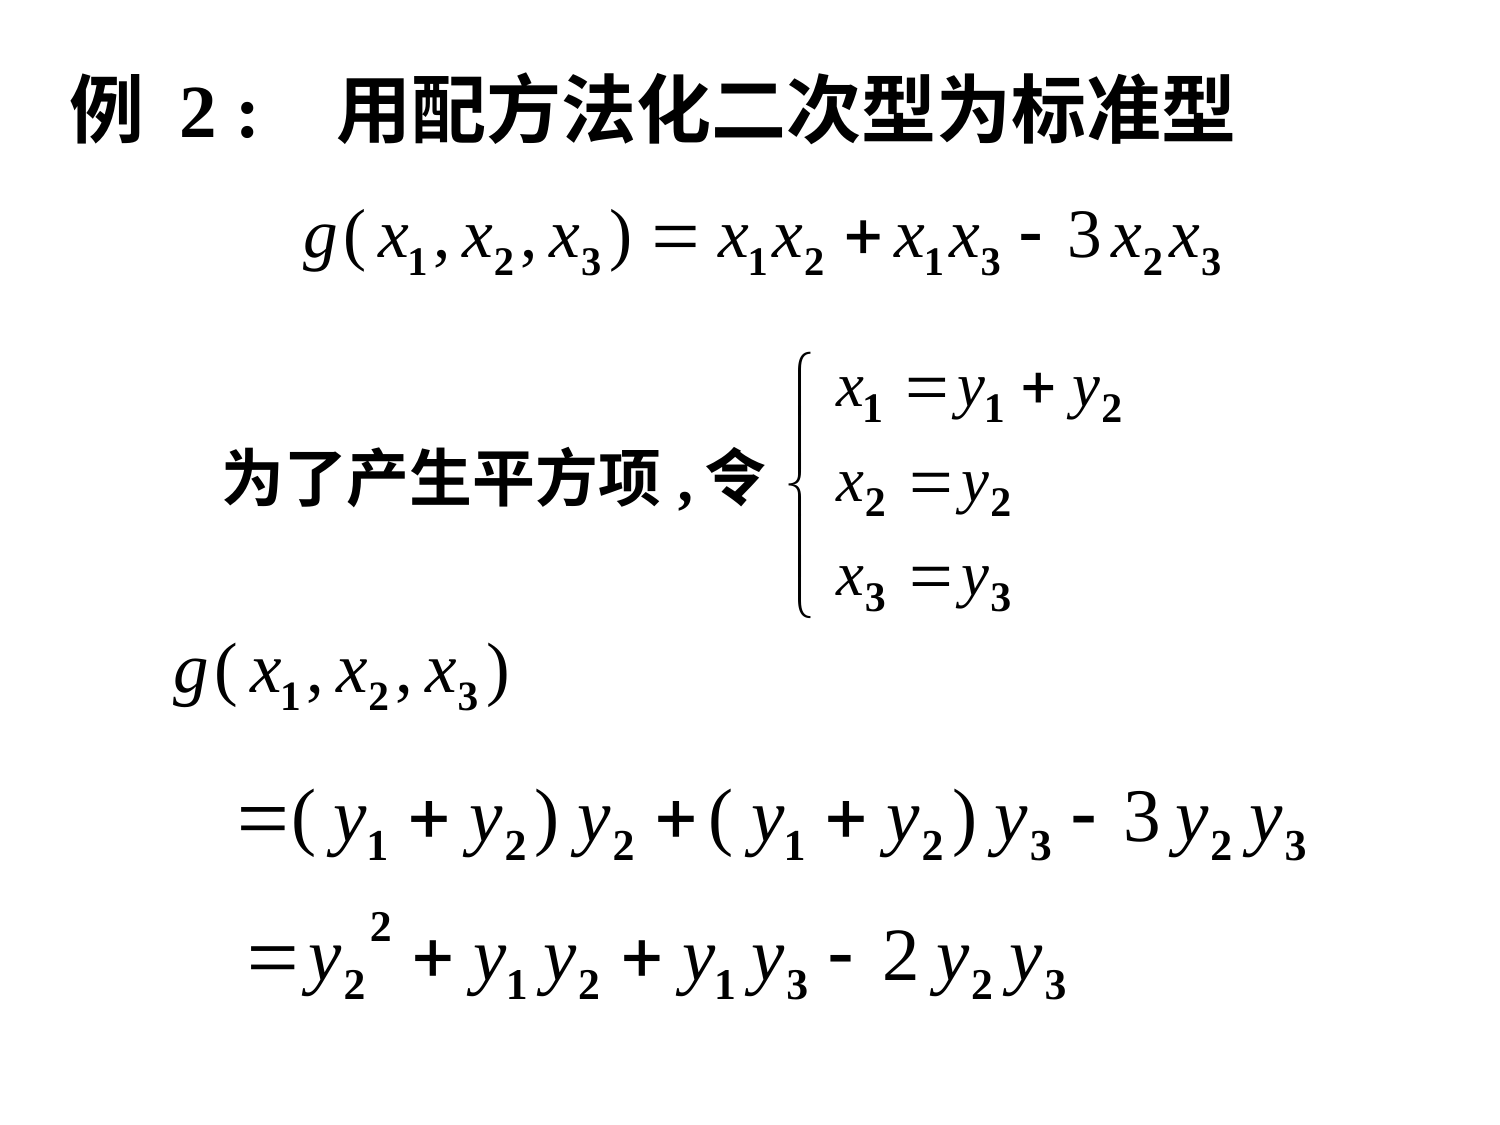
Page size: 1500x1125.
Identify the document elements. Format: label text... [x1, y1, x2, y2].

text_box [231, 892, 1081, 1019]
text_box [159, 621, 520, 729]
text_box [288, 188, 1232, 293]
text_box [222, 765, 1321, 880]
text_box 例 2 : 用配方法化二次型为标准型 [54, 54, 1252, 160]
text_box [218, 337, 1141, 633]
